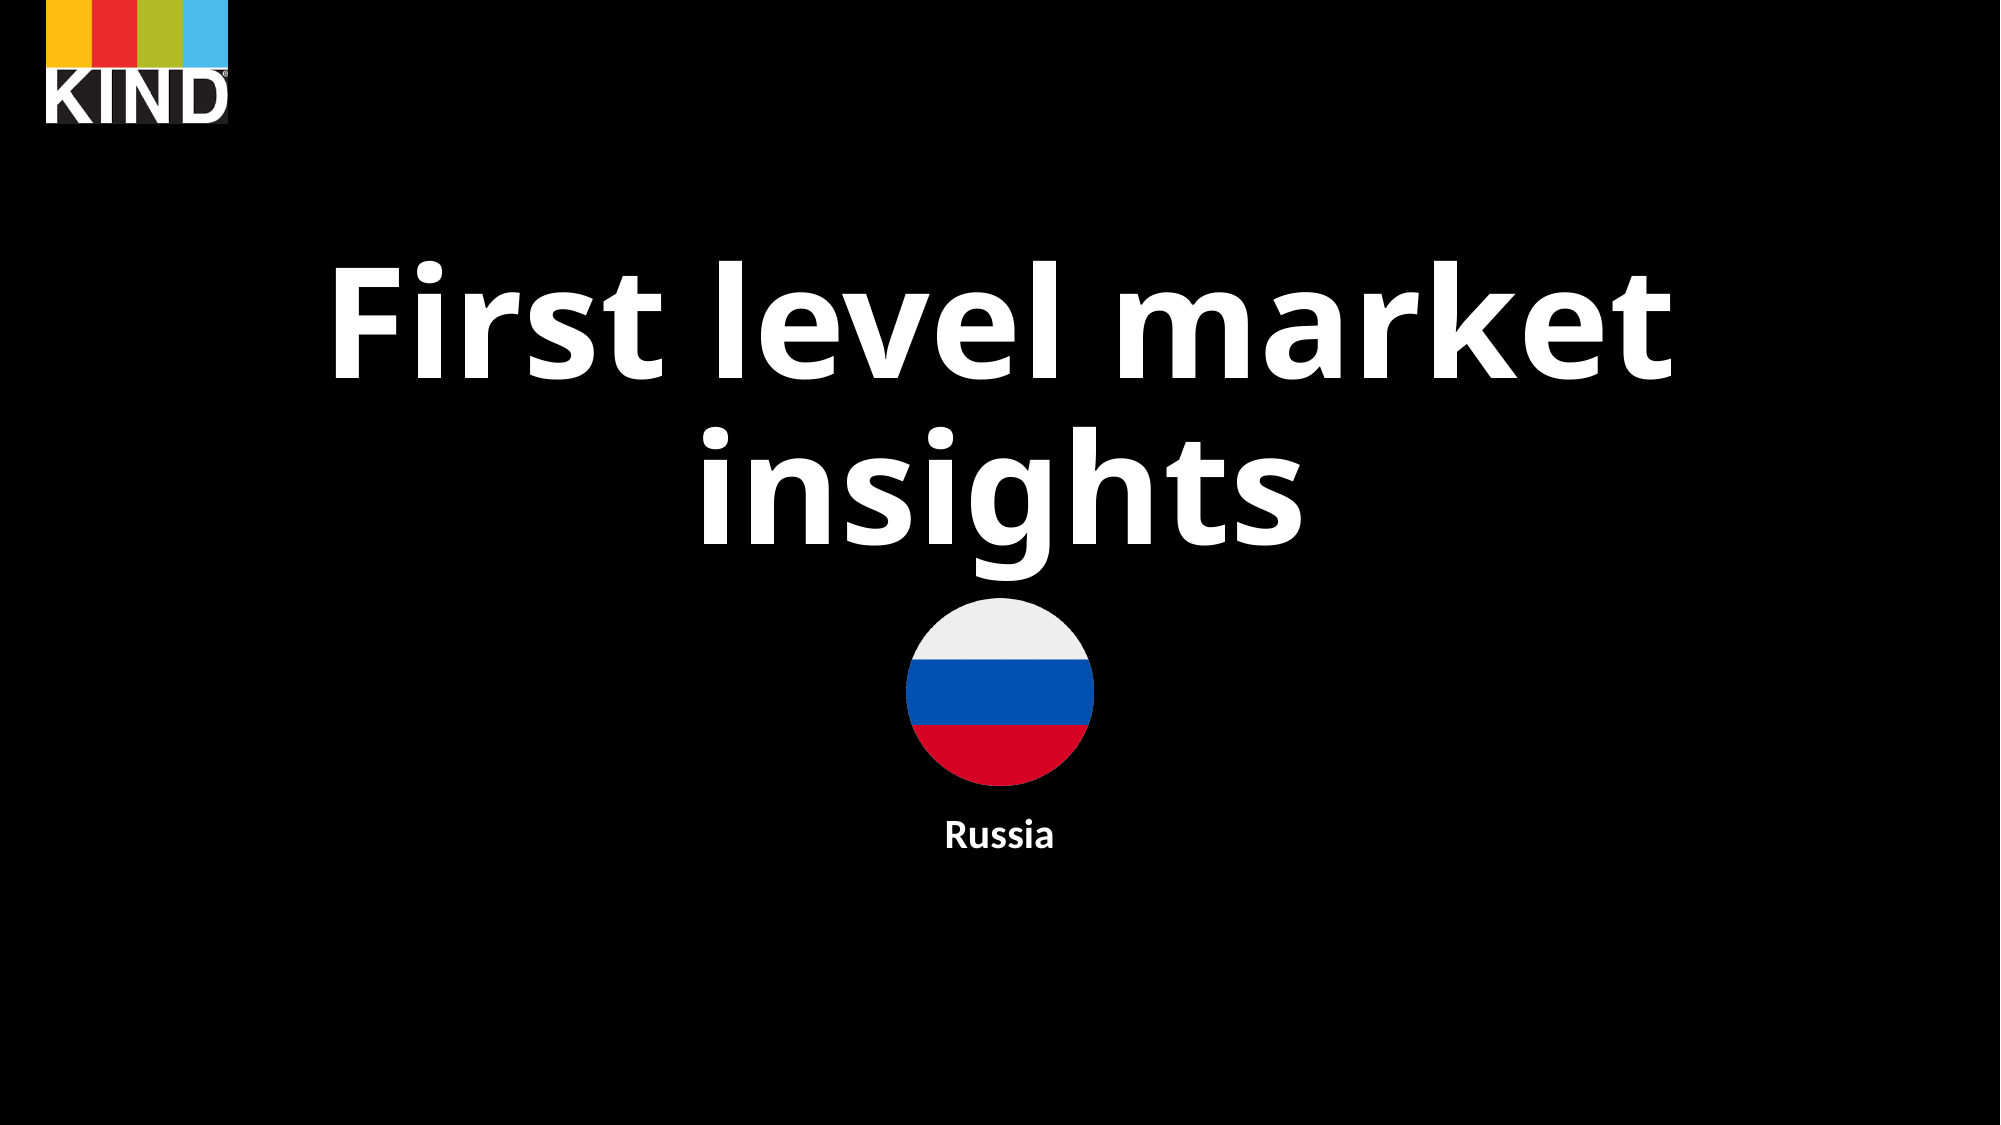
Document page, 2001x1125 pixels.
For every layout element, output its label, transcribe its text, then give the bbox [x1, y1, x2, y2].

picture [45, 0, 228, 124]
list First level market insights [273, 260, 1727, 563]
picture [906, 598, 1094, 786]
text_box Russia [906, 799, 1094, 864]
